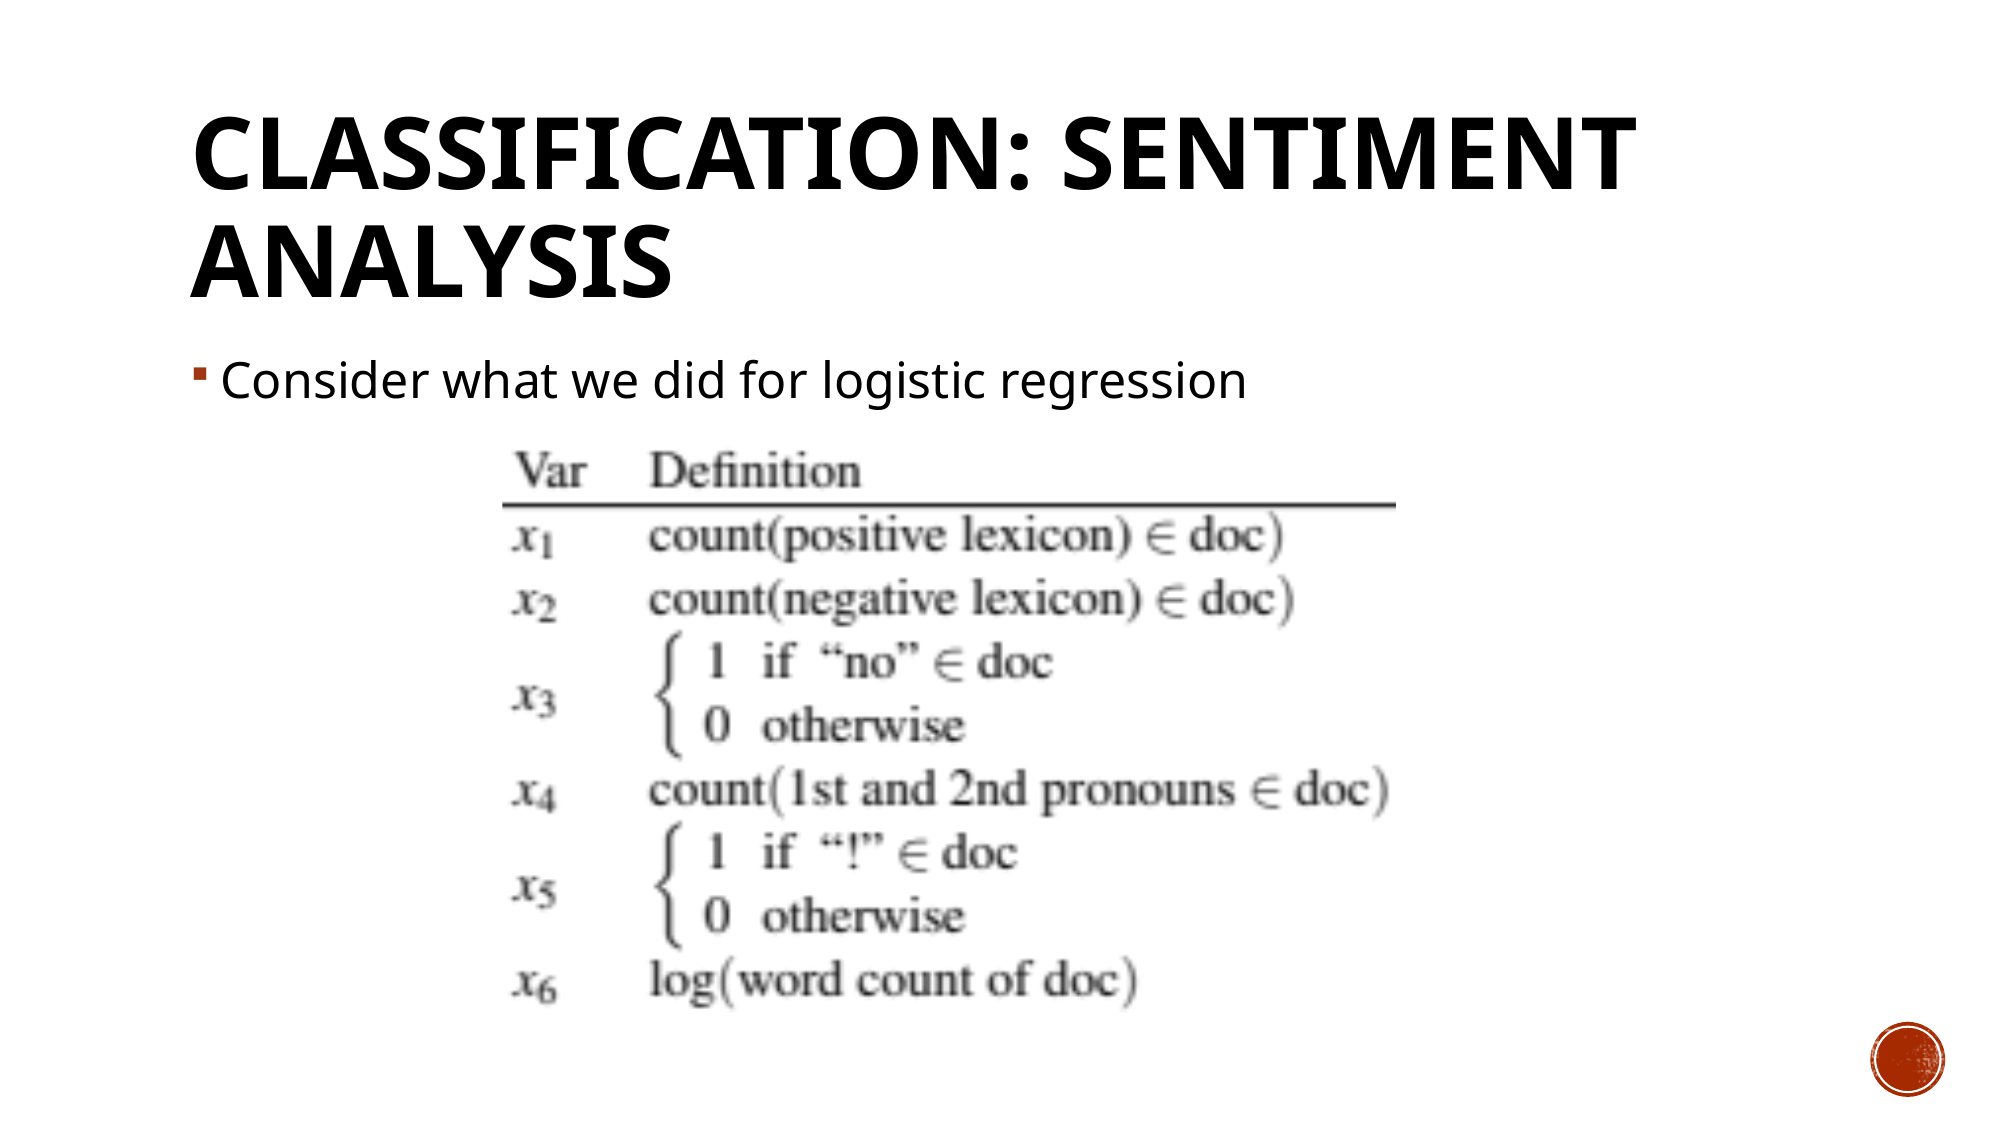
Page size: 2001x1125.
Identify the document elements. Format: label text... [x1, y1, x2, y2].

list Consider what we did for logistic regression [175, 348, 1826, 1013]
title Classification: Sentiment analysis [175, 79, 1826, 344]
picture [503, 444, 1396, 1014]
